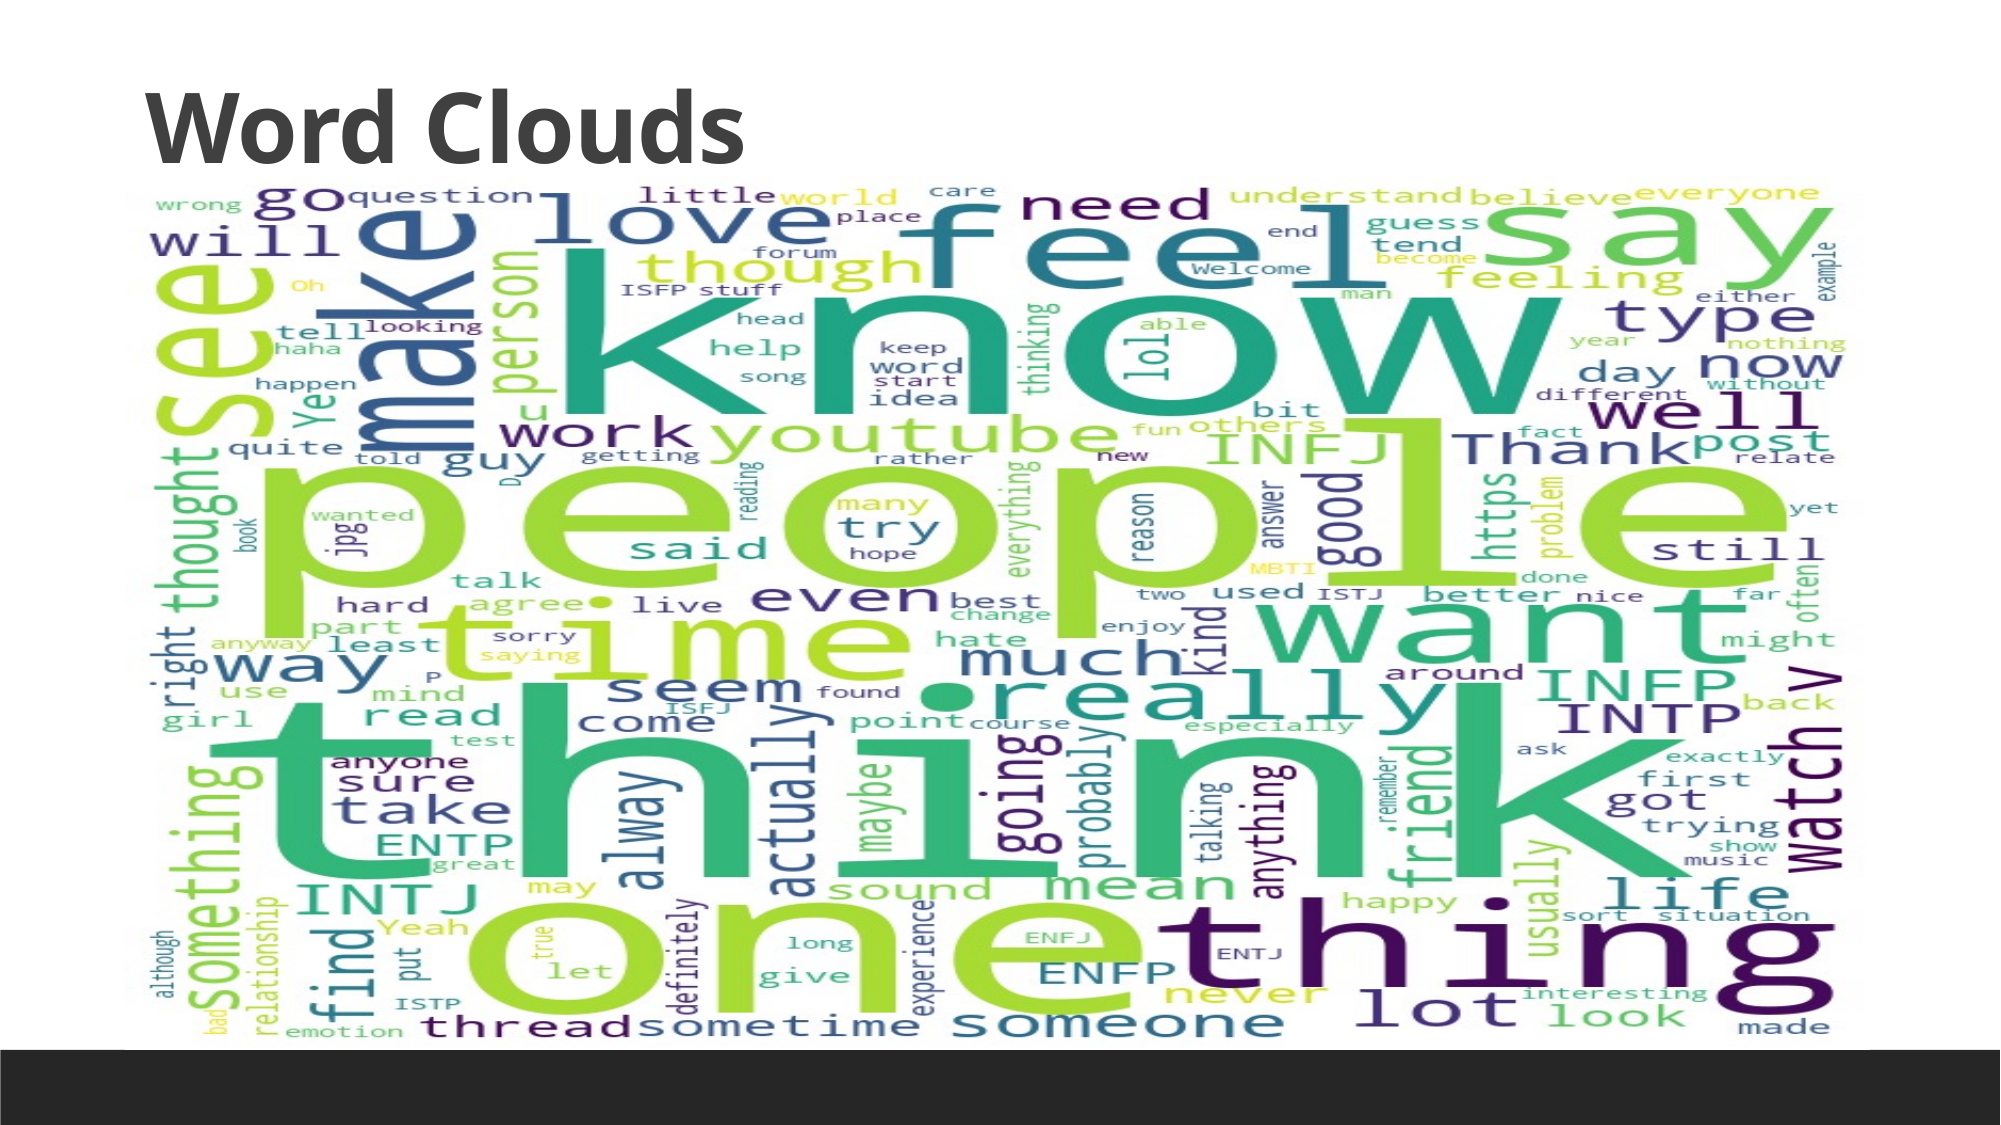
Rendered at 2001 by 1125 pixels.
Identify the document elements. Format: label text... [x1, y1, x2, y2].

title Word Clouds [130, 47, 1830, 174]
picture [124, 176, 1870, 1051]
